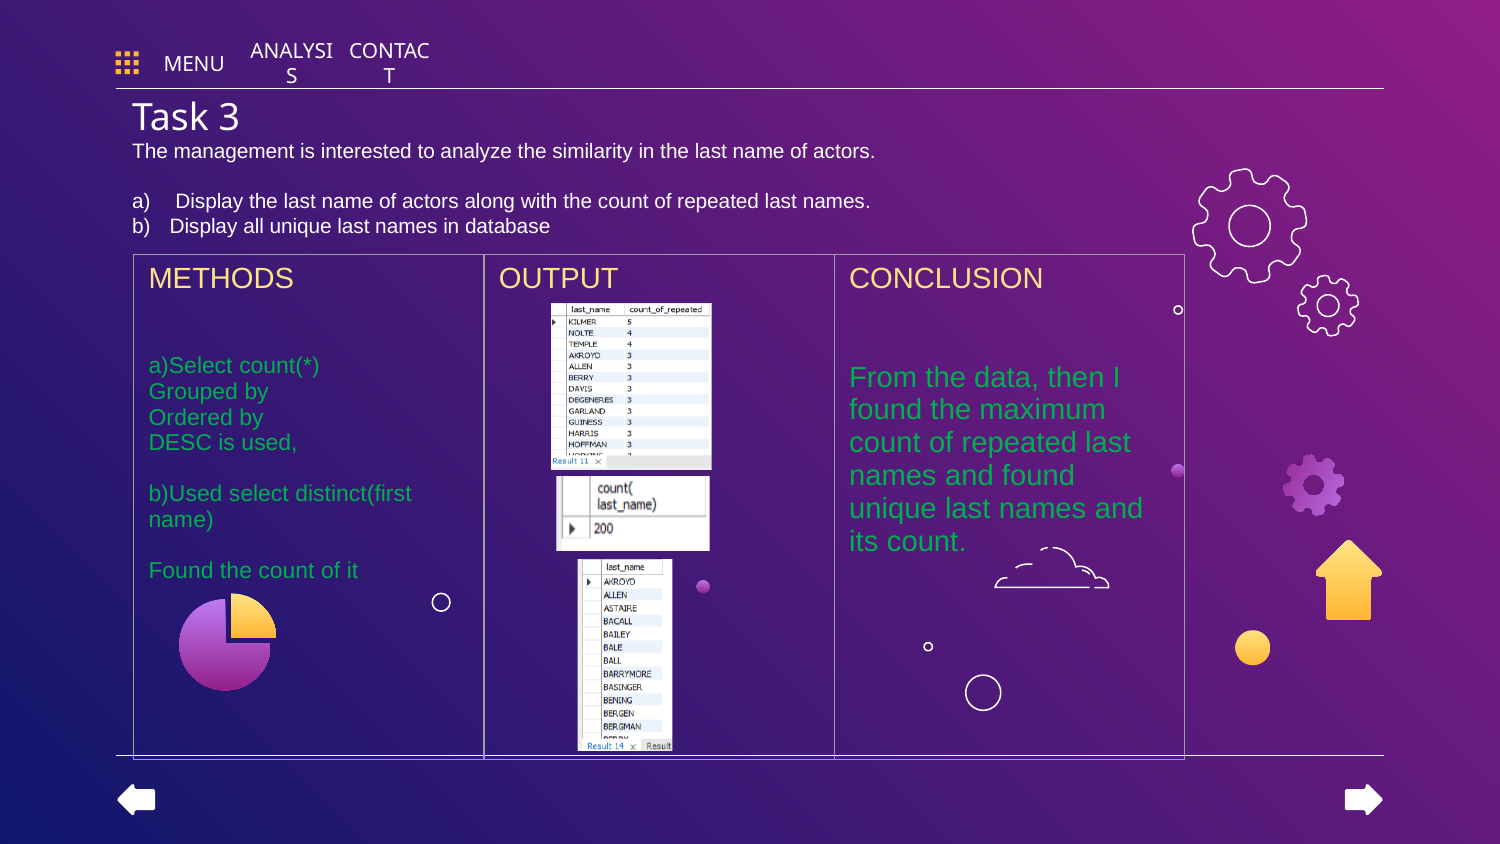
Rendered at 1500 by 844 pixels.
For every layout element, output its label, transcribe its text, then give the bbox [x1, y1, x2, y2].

title Task 3 [117, 78, 1383, 148]
text_box [1192, 169, 1307, 283]
picture [577, 559, 673, 751]
table_header OUTPUT [485, 255, 834, 759]
picture [550, 302, 712, 470]
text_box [175, 593, 277, 695]
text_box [115, 50, 139, 75]
text_box [1283, 454, 1344, 516]
text_box [109, 45, 145, 81]
subtitle The management is interested to analyze the similarity in the last name of actors. Display the last name of actors along with the count of repeated last names. Display all unique last names in database [117, 122, 1211, 229]
text_box [1315, 539, 1382, 621]
text_box [1344, 784, 1383, 816]
text_box [117, 784, 156, 816]
text_box ANALYSIS [248, 45, 335, 81]
table_header CONCLUSION From the data, then I found the maximum count of repeated last names and found unique last names and its count. [835, 255, 1184, 759]
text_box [994, 547, 1110, 588]
text_box [1235, 630, 1271, 666]
text_box MENU [151, 45, 237, 81]
picture [556, 476, 710, 551]
text_box [1297, 275, 1359, 336]
table_header METHODS a)Select count(*) Grouped by Ordered by DESC is used, b)Used select distinct(first name) Found the count of it [134, 255, 483, 759]
text_box CONTACT [346, 45, 433, 81]
